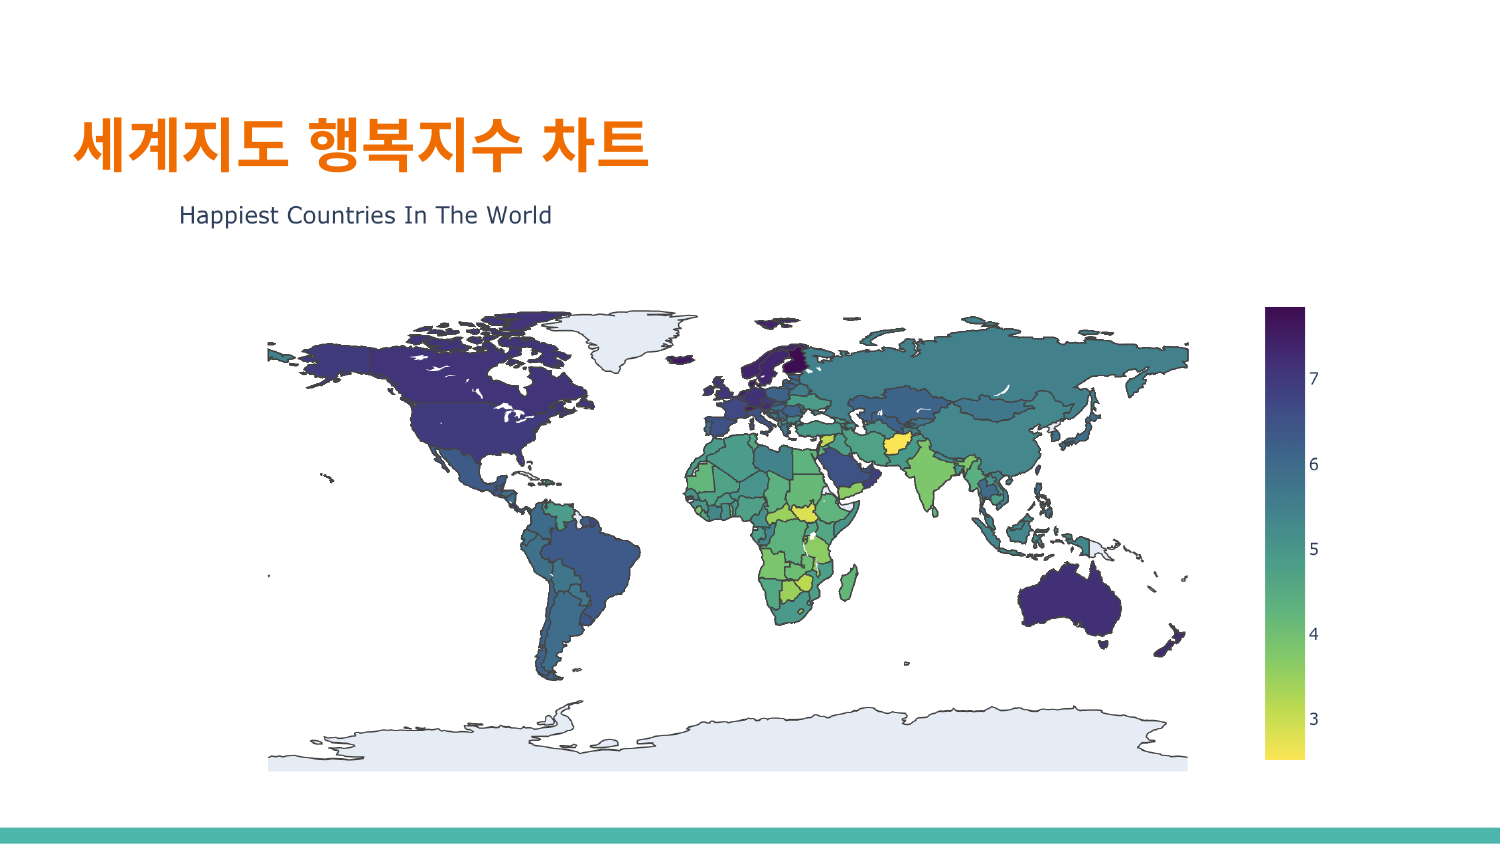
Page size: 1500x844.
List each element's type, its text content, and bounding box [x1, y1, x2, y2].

picture [164, 185, 1336, 774]
title 세계지도 행복지수 차트 [57, 83, 1456, 200]
